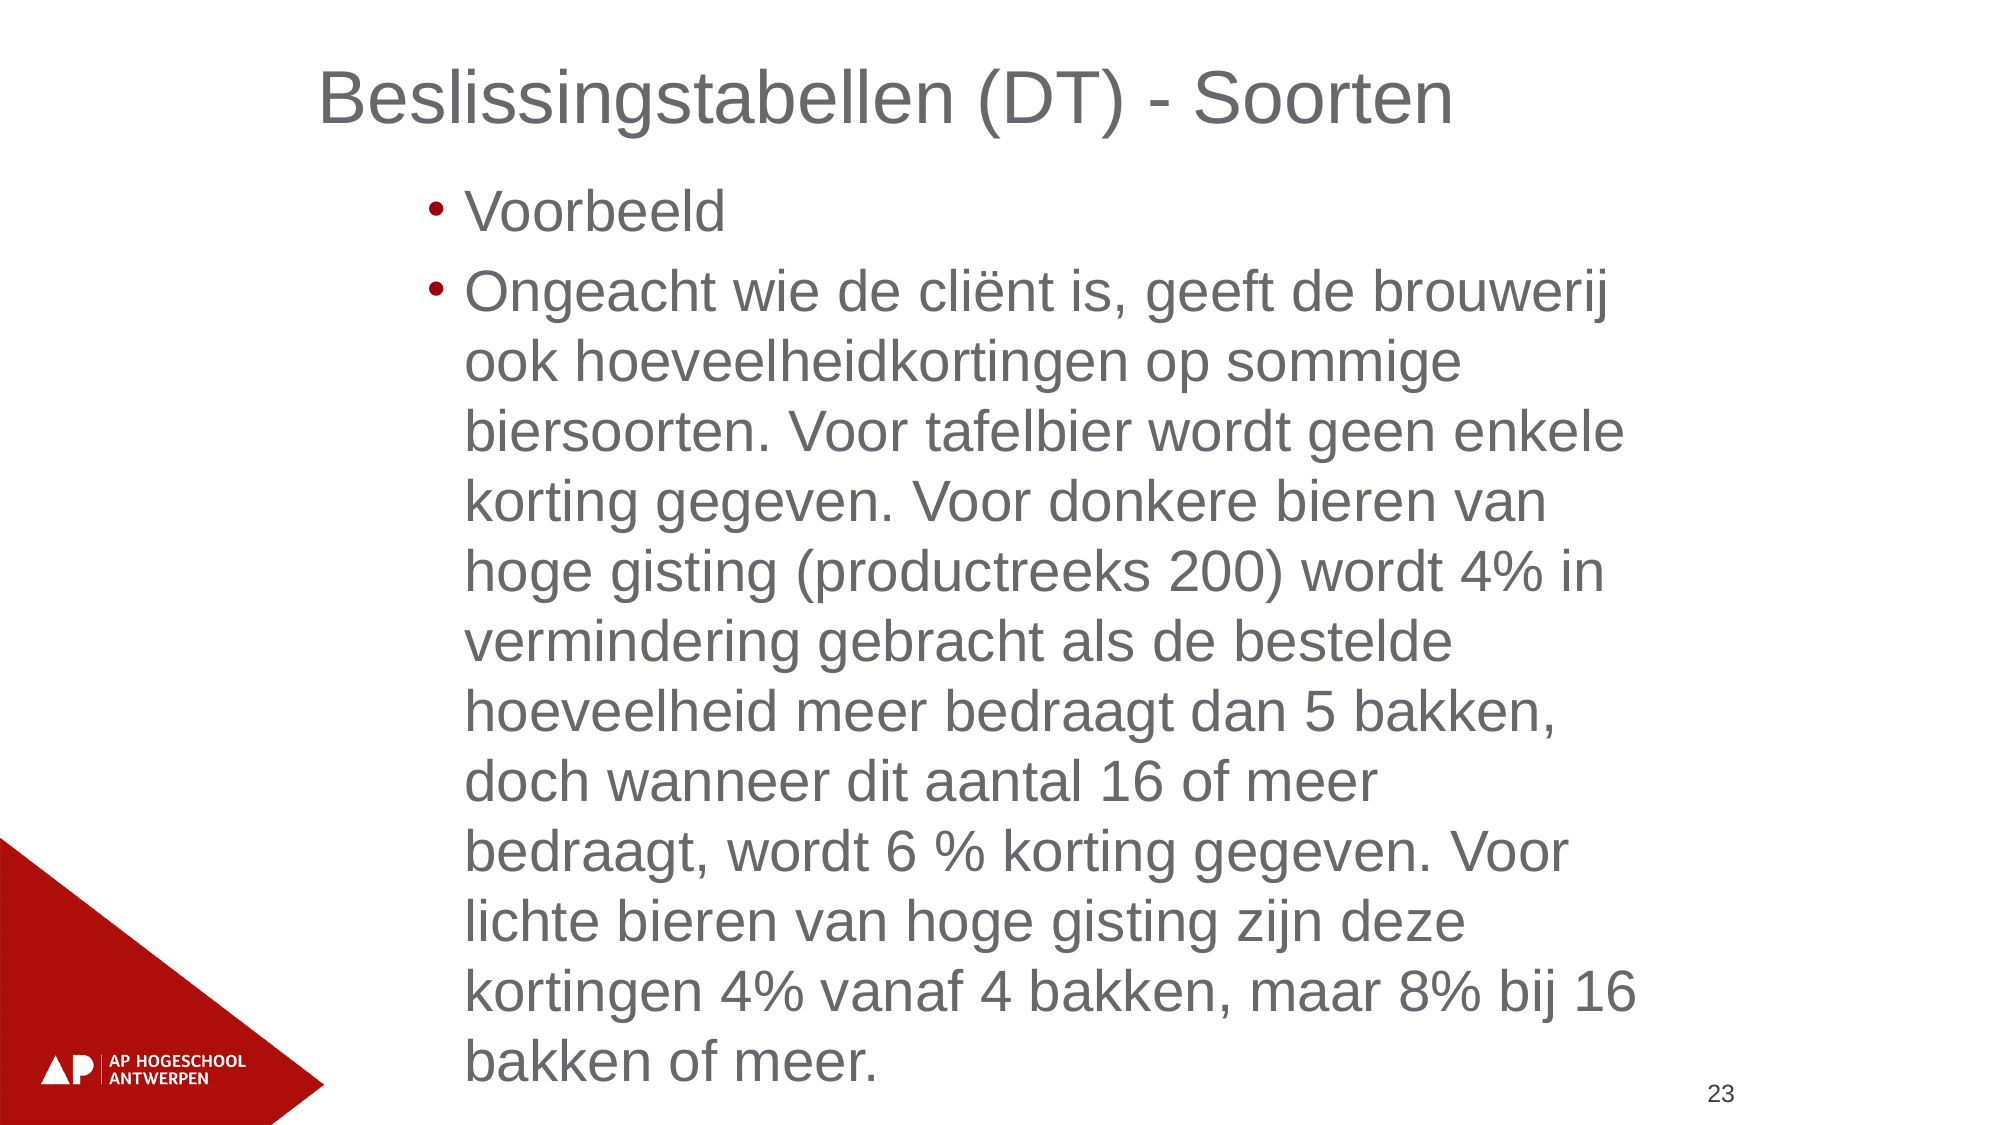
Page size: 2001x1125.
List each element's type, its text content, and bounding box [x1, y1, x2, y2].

text_box Voorbeeld Ongeacht wie de cliënt is, geeft de brouwerij ook hoeveelheidkortingen op sommige biersoorten. Voor tafelbier wordt geen enkele korting gegeven. Voor donkere bieren van hoge gisting (productreeks 200) wordt 4% in vermindering gebracht als de bestelde hoeveelheid meer bedraagt dan 5 bakken, doch wanneer dit aantal 16 of meer bedraagt, wordt 6 % korting gegeven. Voor lichte bieren van hoge gisting zijn deze kortingen 4% vanaf 4 bakken, maar 8% bij 16 bakken of meer. [262, 4, 1656, 785]
text_box Beslissingstabellen (DT) - Soorten [303, 0, 1733, 188]
text_box 23 [1400, 1062, 1750, 1122]
picture [0, 831, 328, 1125]
